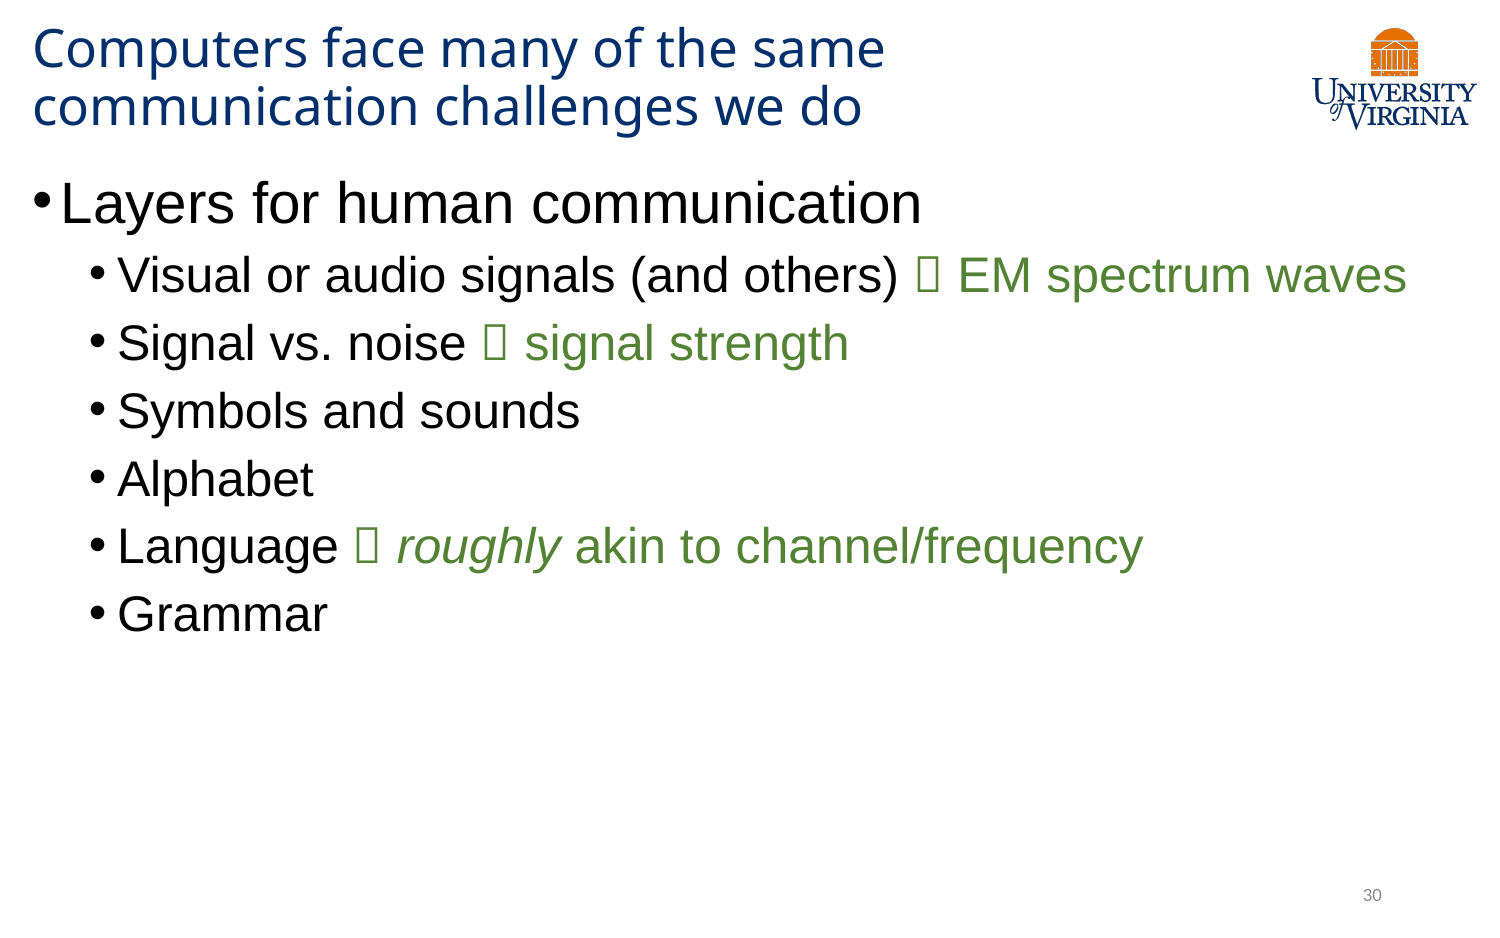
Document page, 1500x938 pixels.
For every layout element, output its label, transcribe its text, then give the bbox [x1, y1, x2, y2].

slide_number 30 [1059, 868, 1397, 919]
title Computers face many of the same communication challenges we do [17, 14, 1297, 145]
list Layers for human communication Visual or audio signals (and others)  EM spectrum waves Signal vs. noise  signal strength Symbols and sounds Alphabet Language  roughly akin to channel/frequency Grammar [17, 157, 1483, 845]
picture [1312, 28, 1477, 130]
